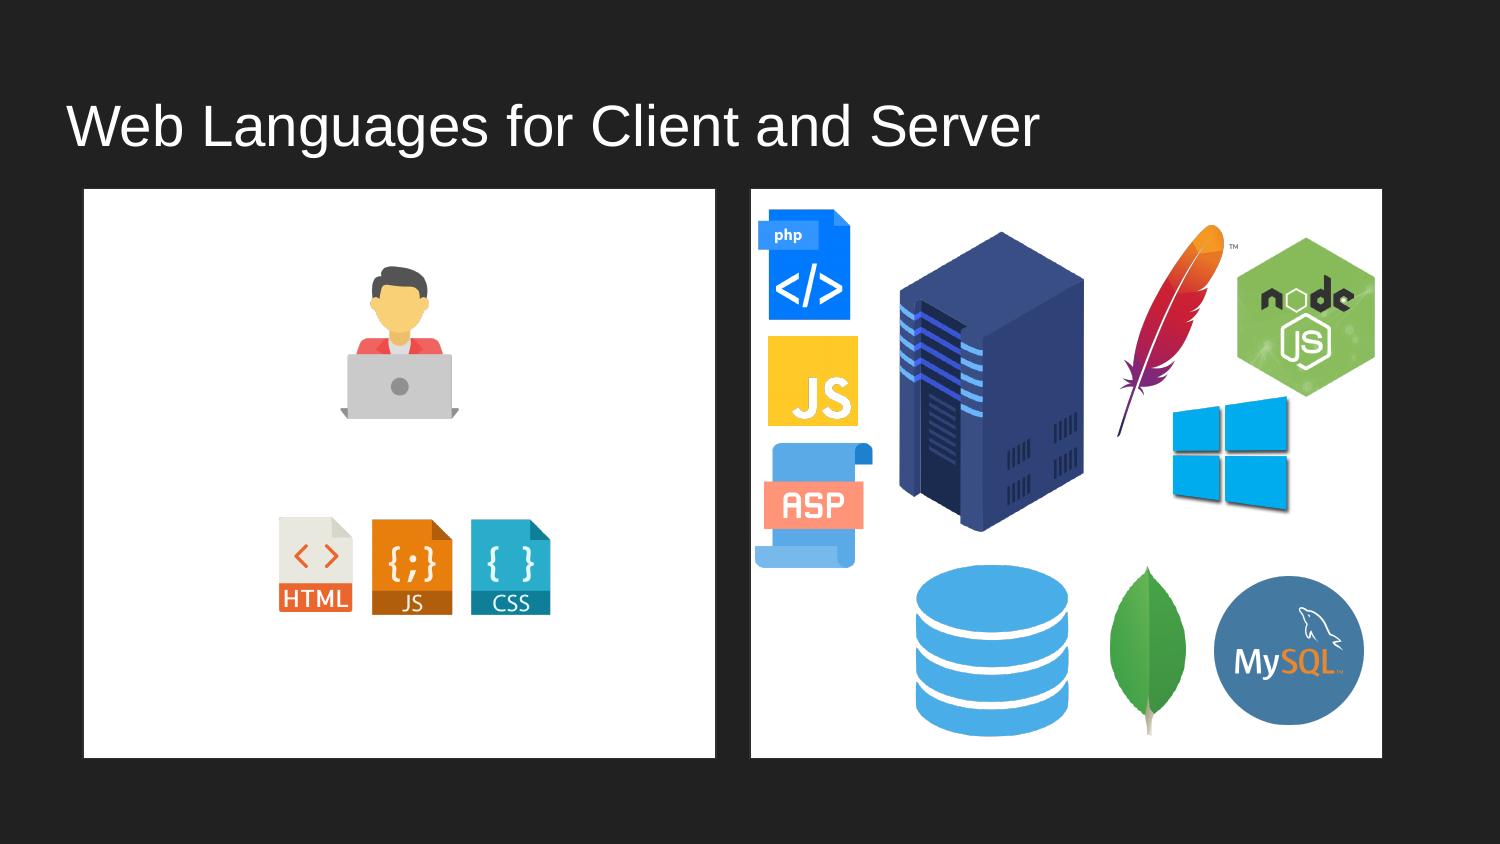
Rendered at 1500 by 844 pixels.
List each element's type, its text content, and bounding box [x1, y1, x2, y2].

picture [734, 195, 1376, 575]
text_box [749, 188, 1383, 759]
title Web Languages for Client and Server [51, 72, 1449, 167]
picture [894, 553, 1364, 749]
text_box [83, 188, 716, 759]
picture [319, 262, 480, 423]
picture [268, 517, 561, 617]
